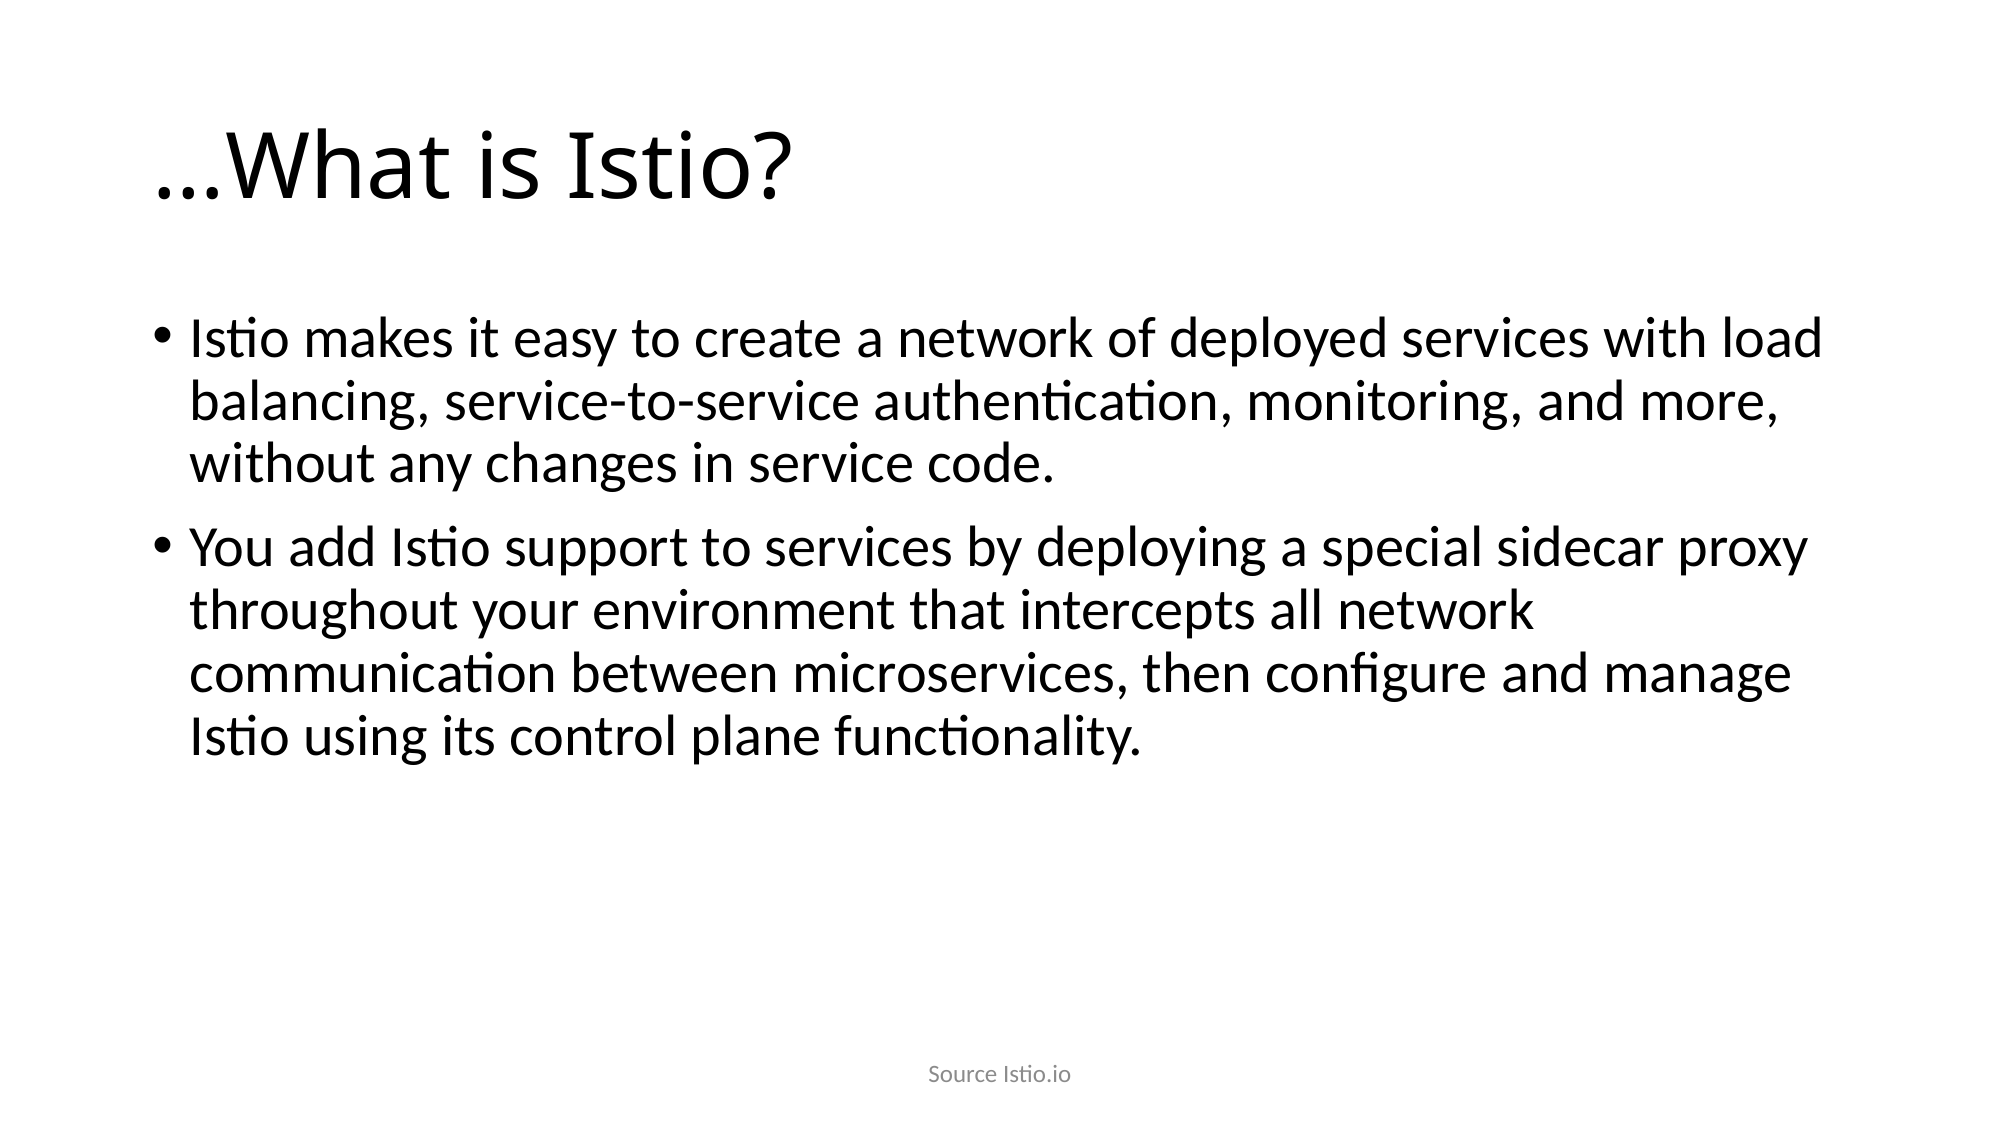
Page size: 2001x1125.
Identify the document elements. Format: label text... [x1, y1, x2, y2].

title …What is Istio? [137, 59, 1863, 278]
footer Source Istio.io [662, 1042, 1338, 1103]
list Istio makes it easy to create a network of deployed services with load balancing, service-to-service authentication, monitoring, and more, without any changes in service code. You add Istio support to services by deploying a special sidecar proxy throughout your environment that intercepts all network communication between microservices, then configure and manage Istio using its control plane functionality. [137, 299, 1863, 1014]
